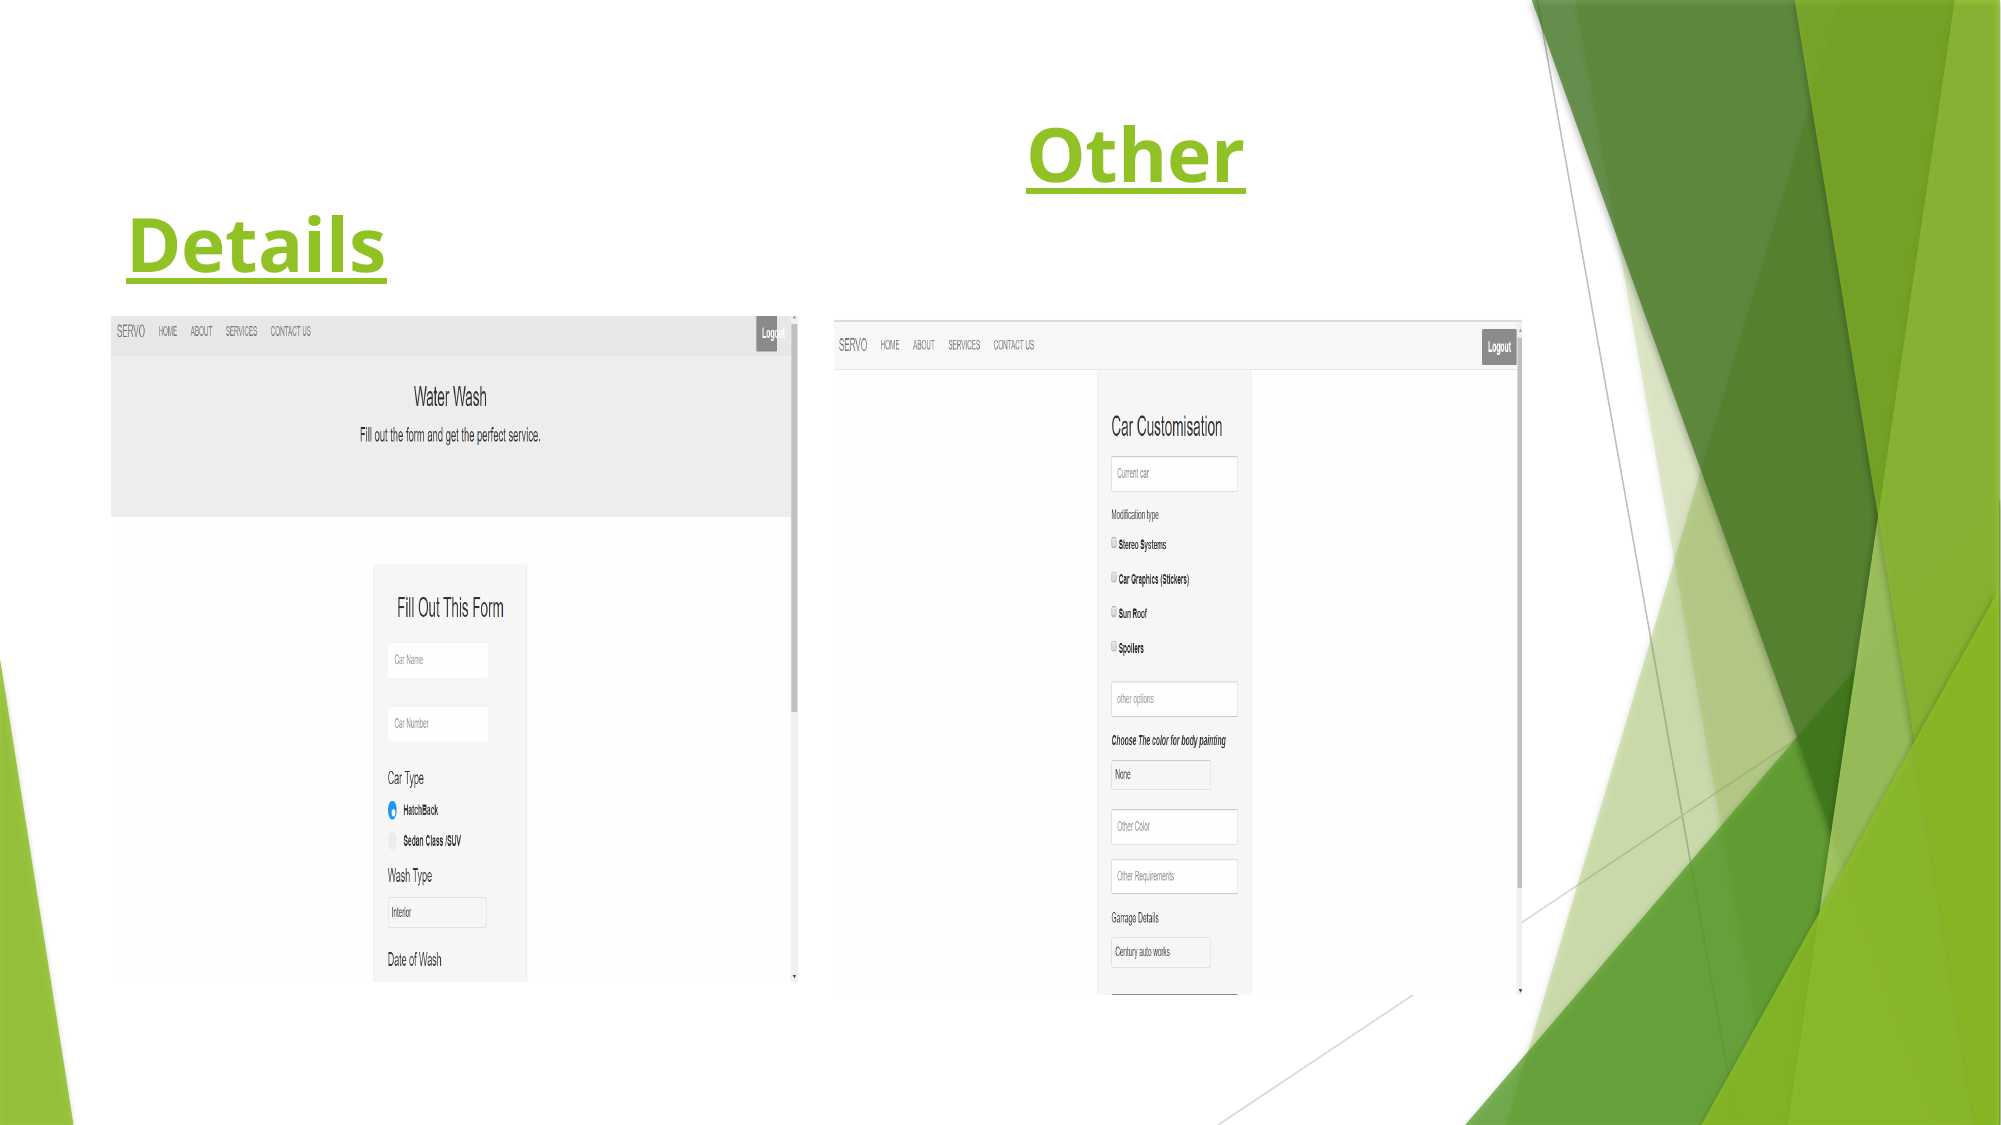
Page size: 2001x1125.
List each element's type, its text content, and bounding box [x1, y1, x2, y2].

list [110, 316, 798, 982]
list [834, 316, 1522, 995]
title Other Details [111, 99, 1522, 317]
